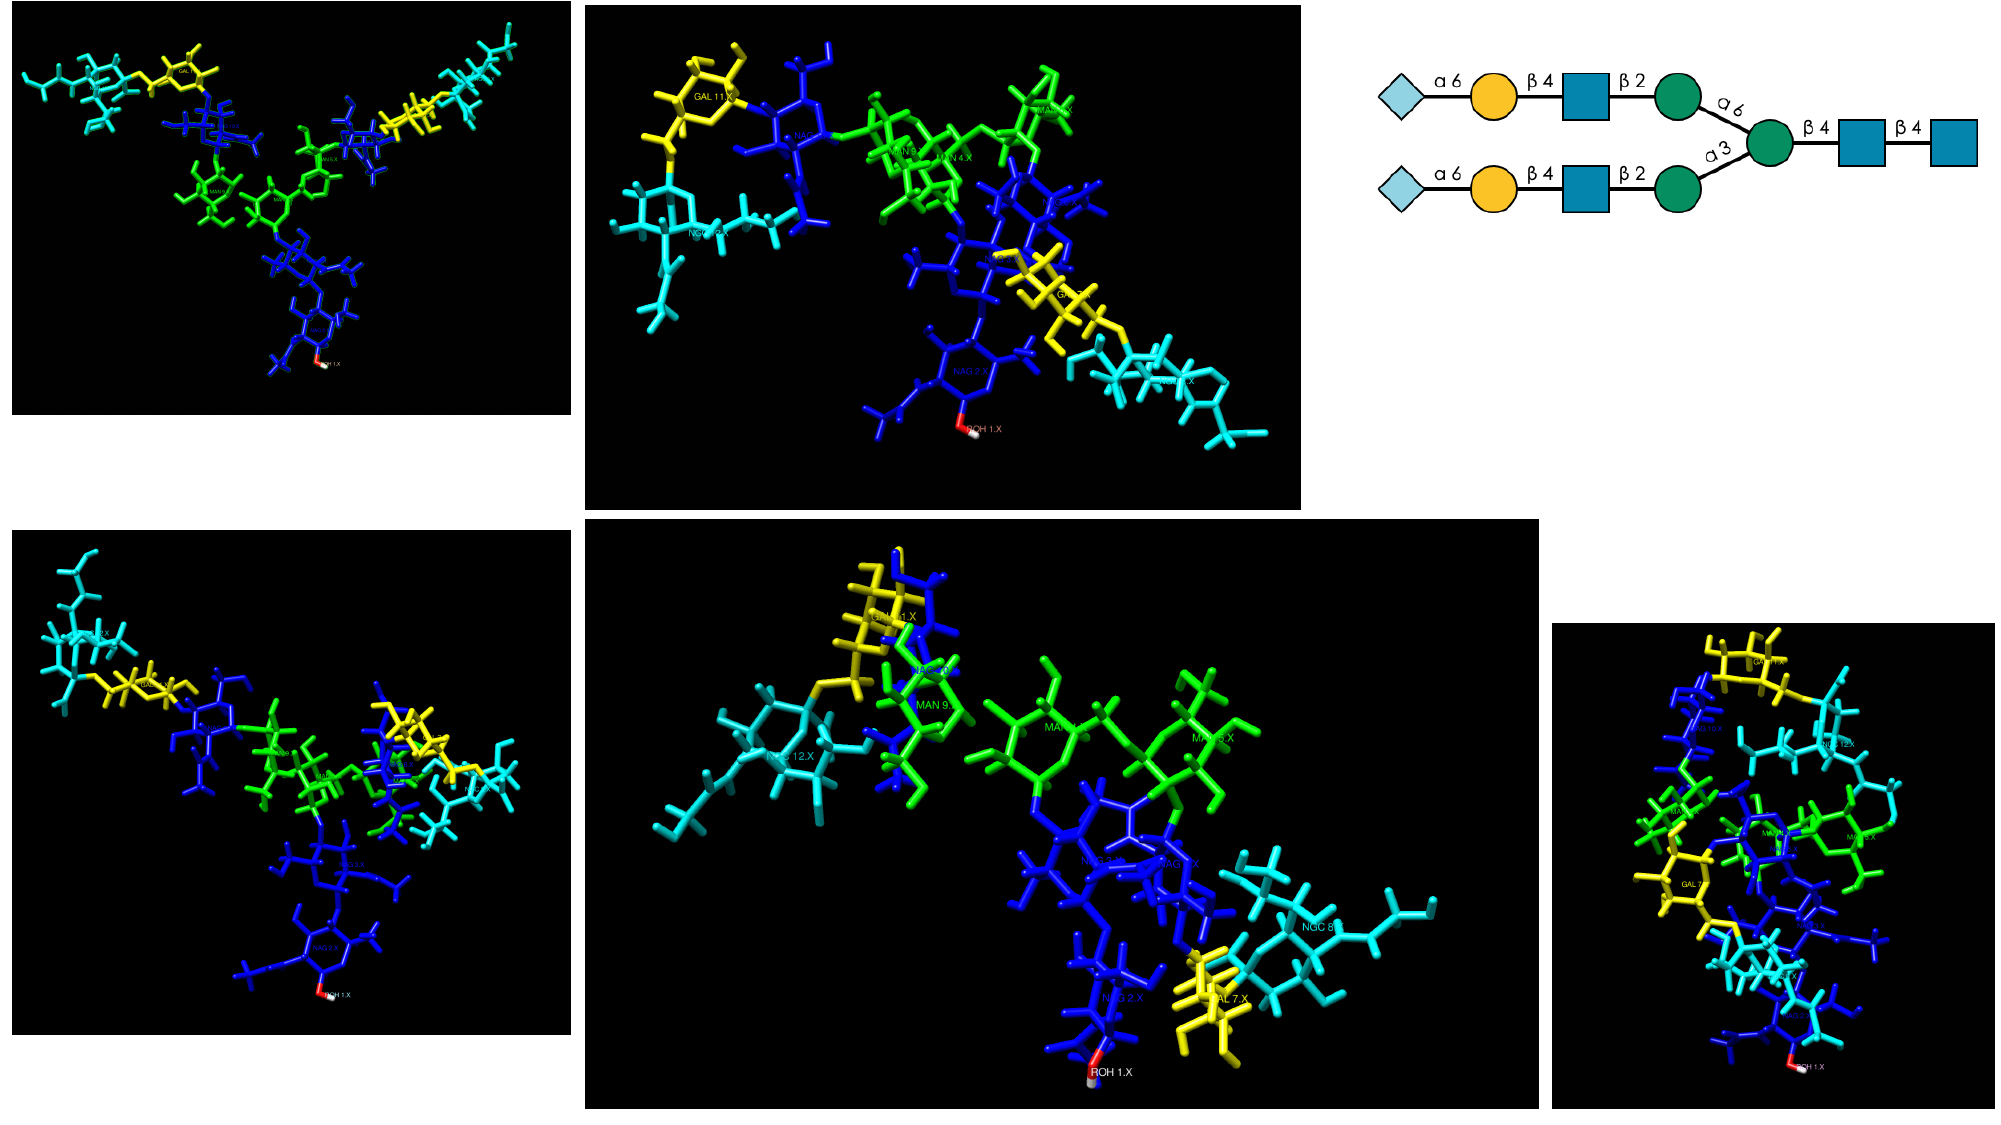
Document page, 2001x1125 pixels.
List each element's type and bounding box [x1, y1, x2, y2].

picture [585, 5, 1301, 510]
picture [12, 530, 571, 1035]
picture [1355, 0, 2000, 286]
picture [12, 1, 571, 415]
picture [1552, 623, 1995, 1109]
picture [585, 519, 1539, 1109]
